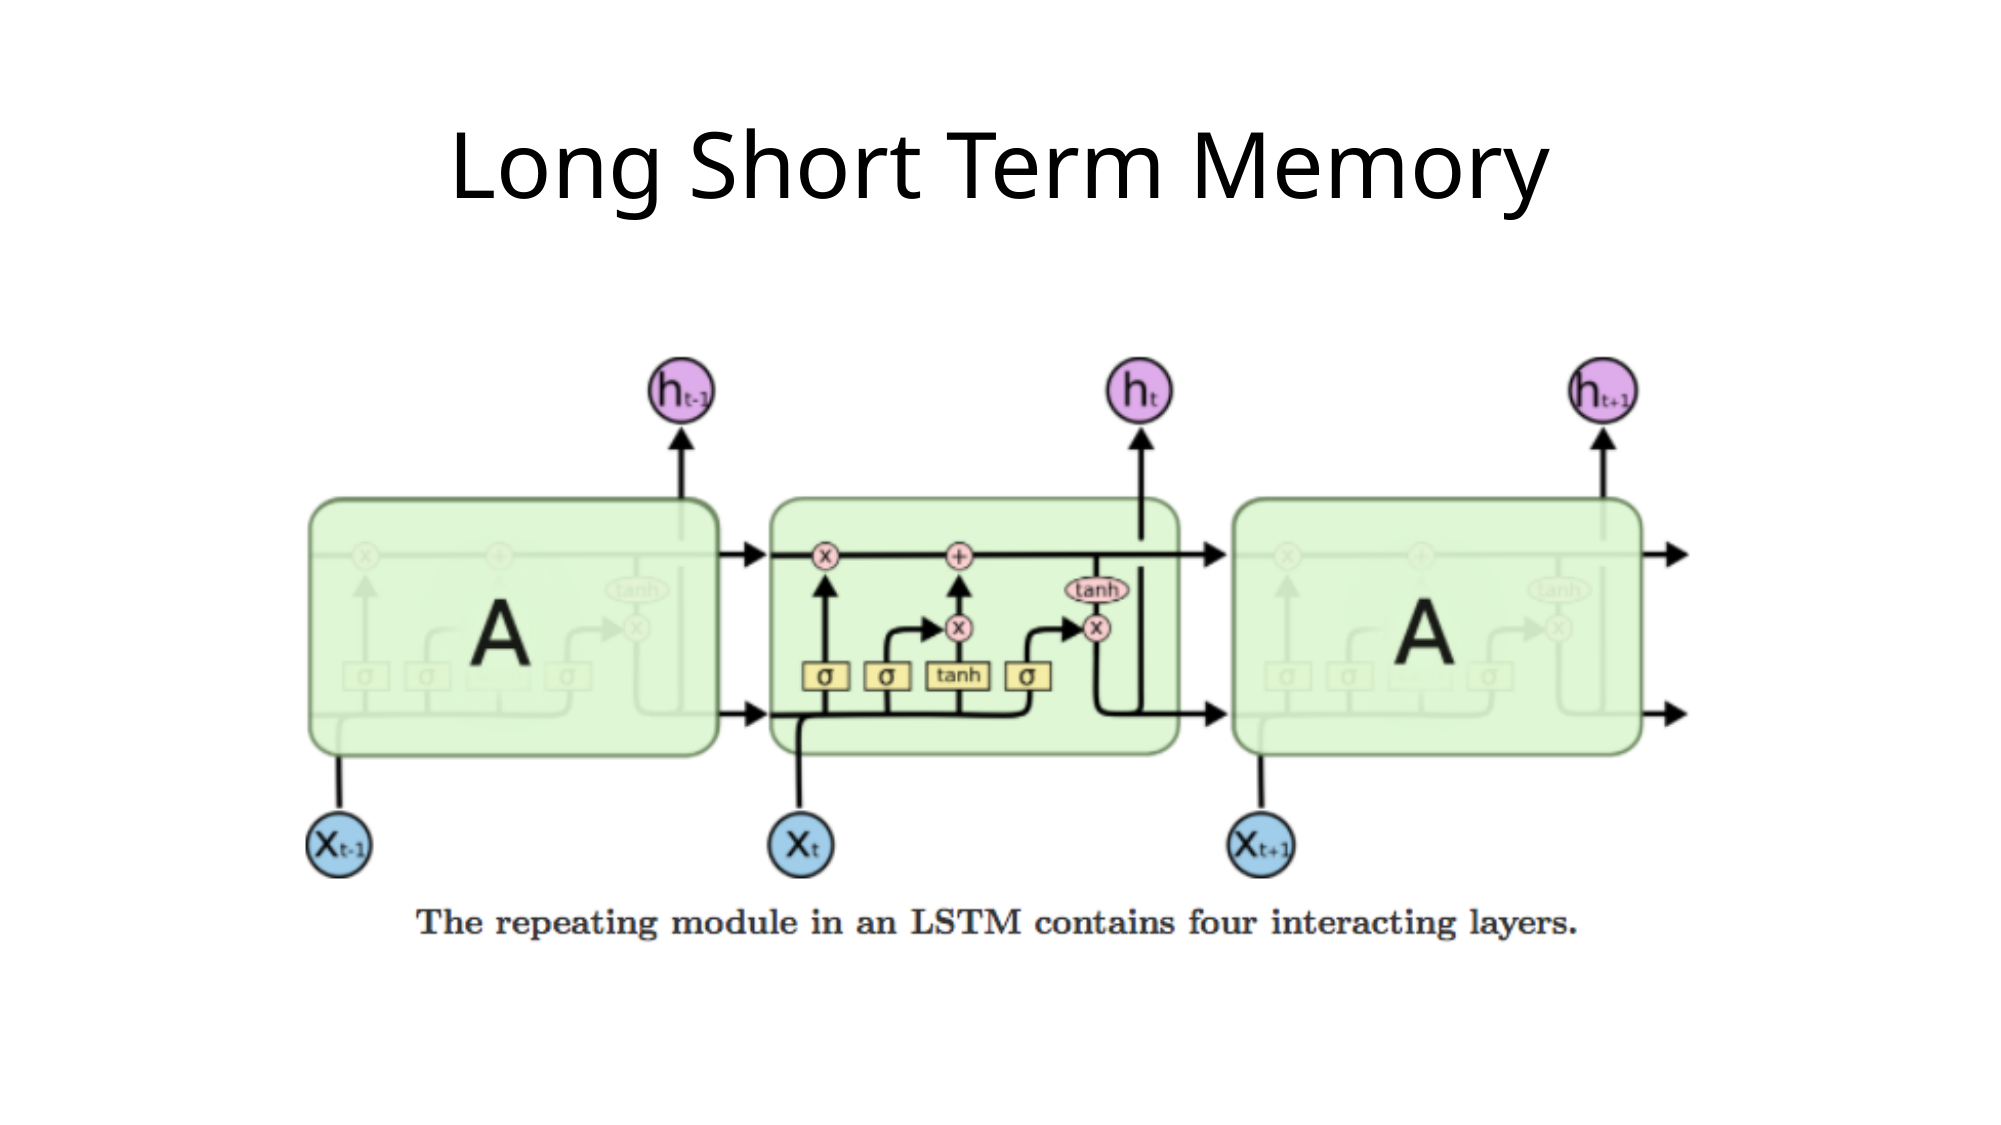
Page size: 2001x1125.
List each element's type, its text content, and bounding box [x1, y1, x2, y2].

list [214, 333, 1786, 961]
title Long Short Term Memory [137, 59, 1863, 278]
